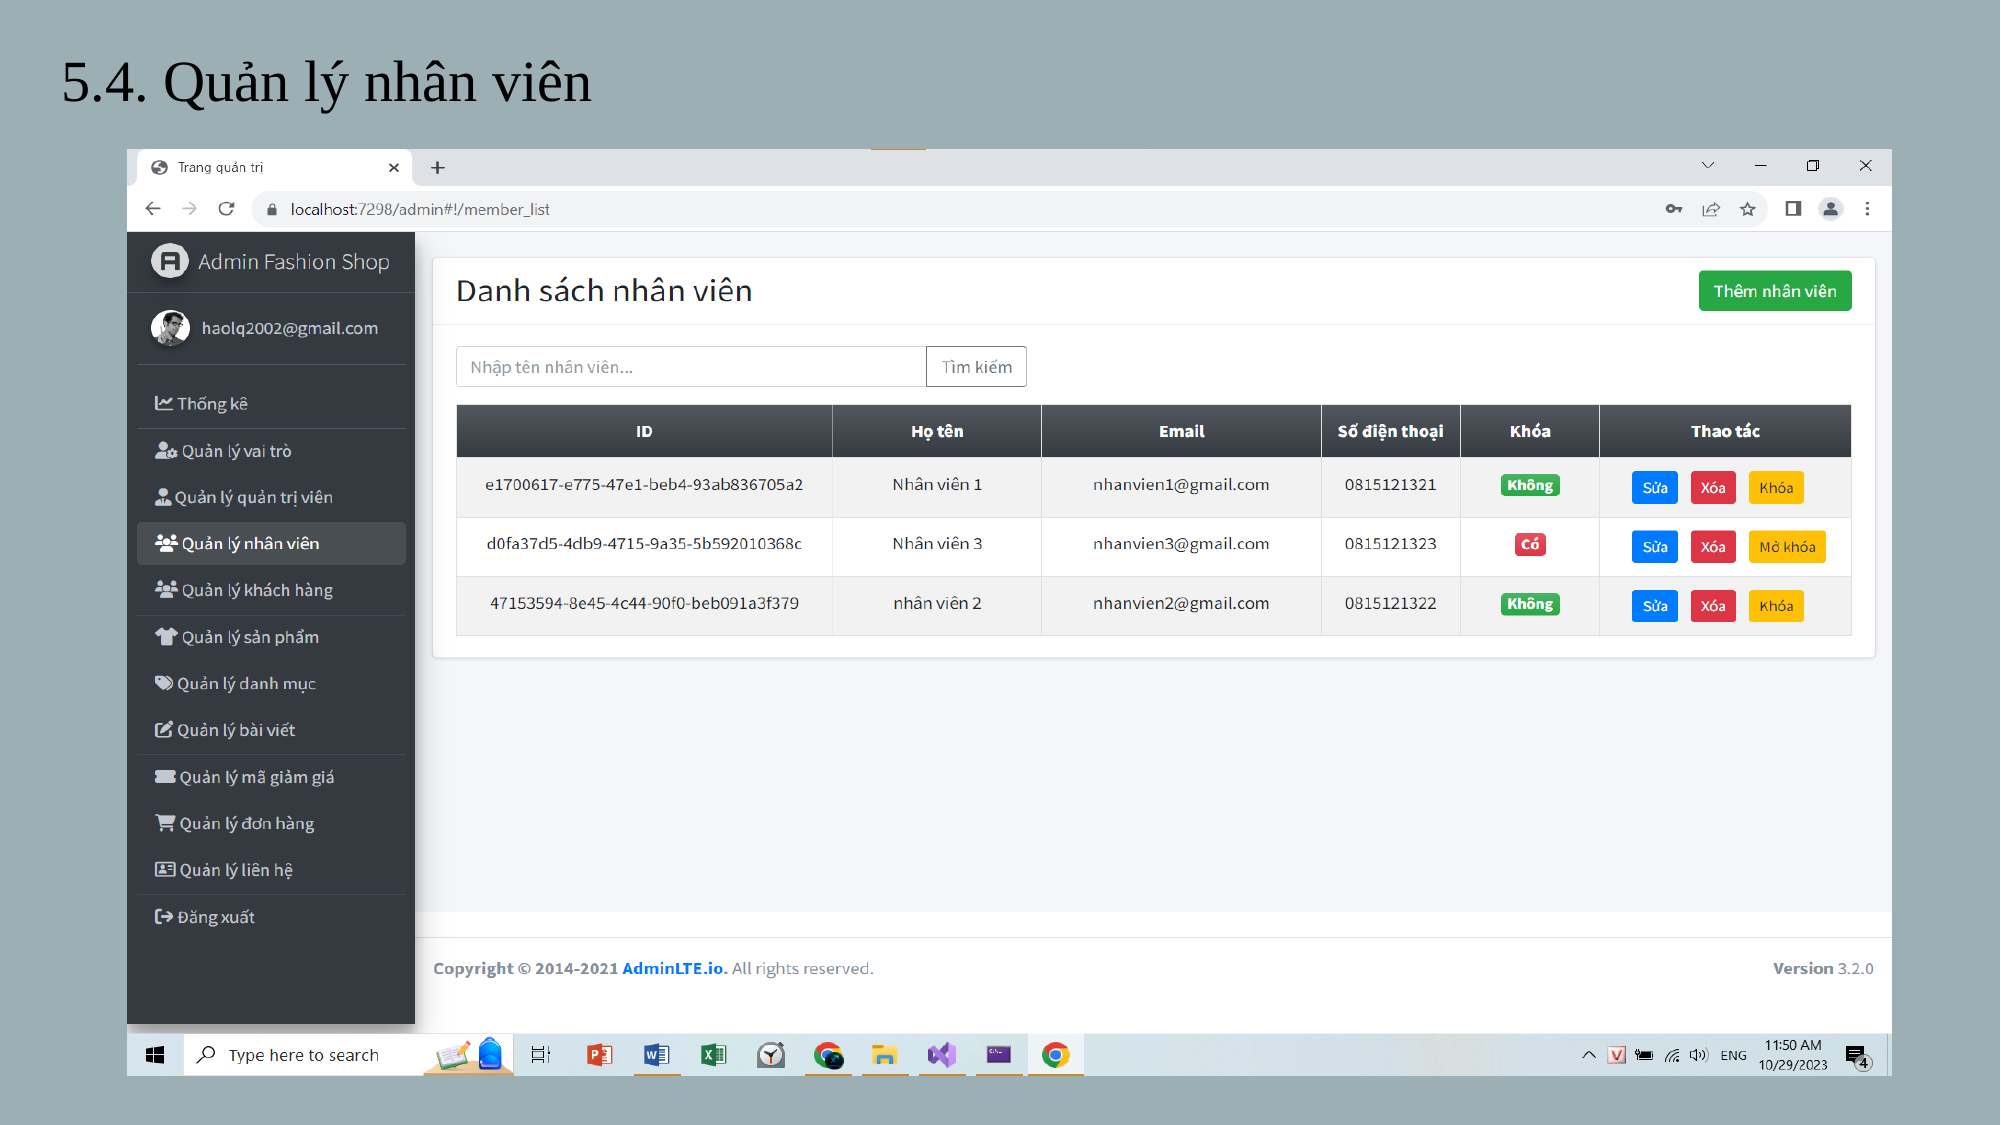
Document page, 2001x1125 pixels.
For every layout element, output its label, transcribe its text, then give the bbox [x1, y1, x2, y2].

text_box 5.4. Quản lý nhân viên [46, 35, 608, 121]
picture [126, 149, 1892, 1076]
